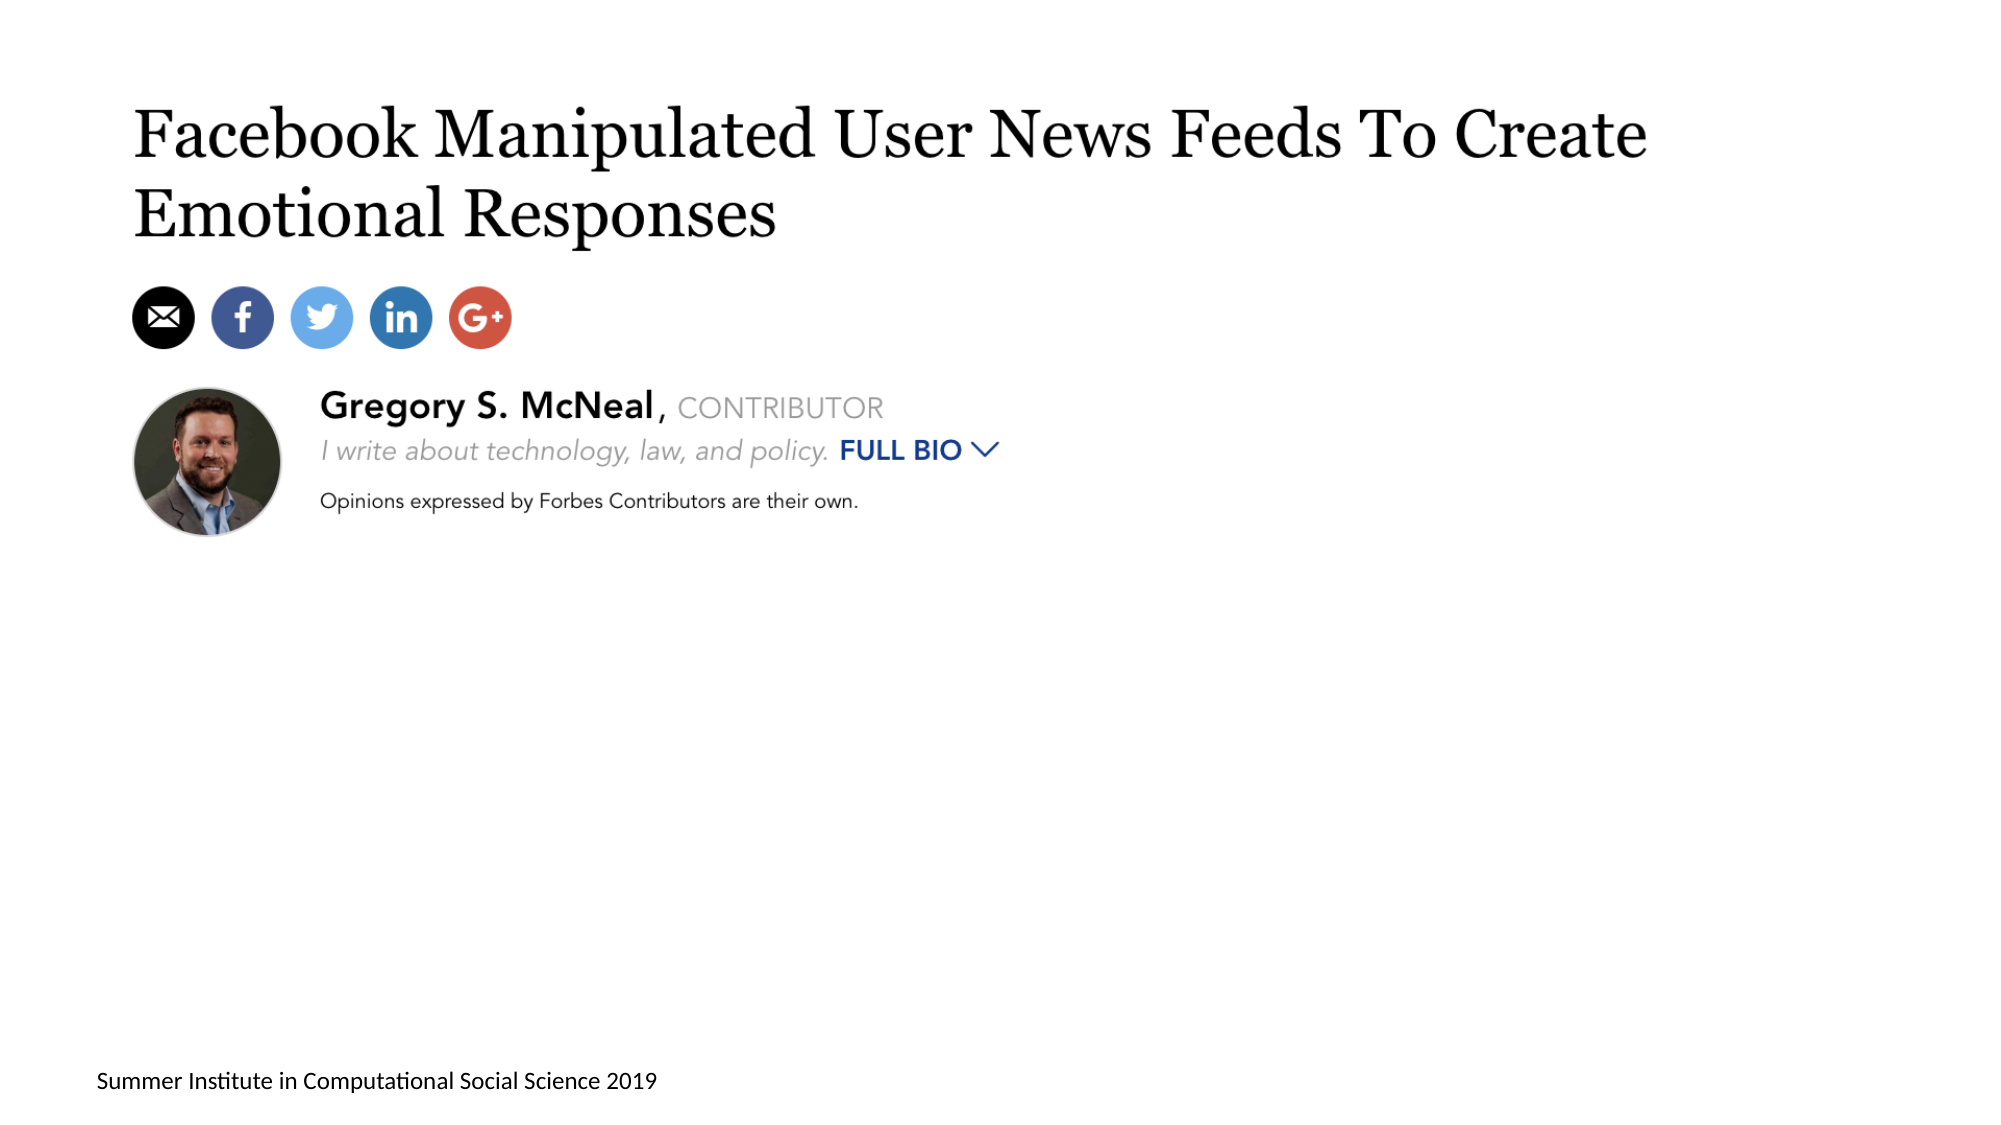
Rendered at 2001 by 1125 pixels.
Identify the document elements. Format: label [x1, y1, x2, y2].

list [126, 90, 1656, 556]
